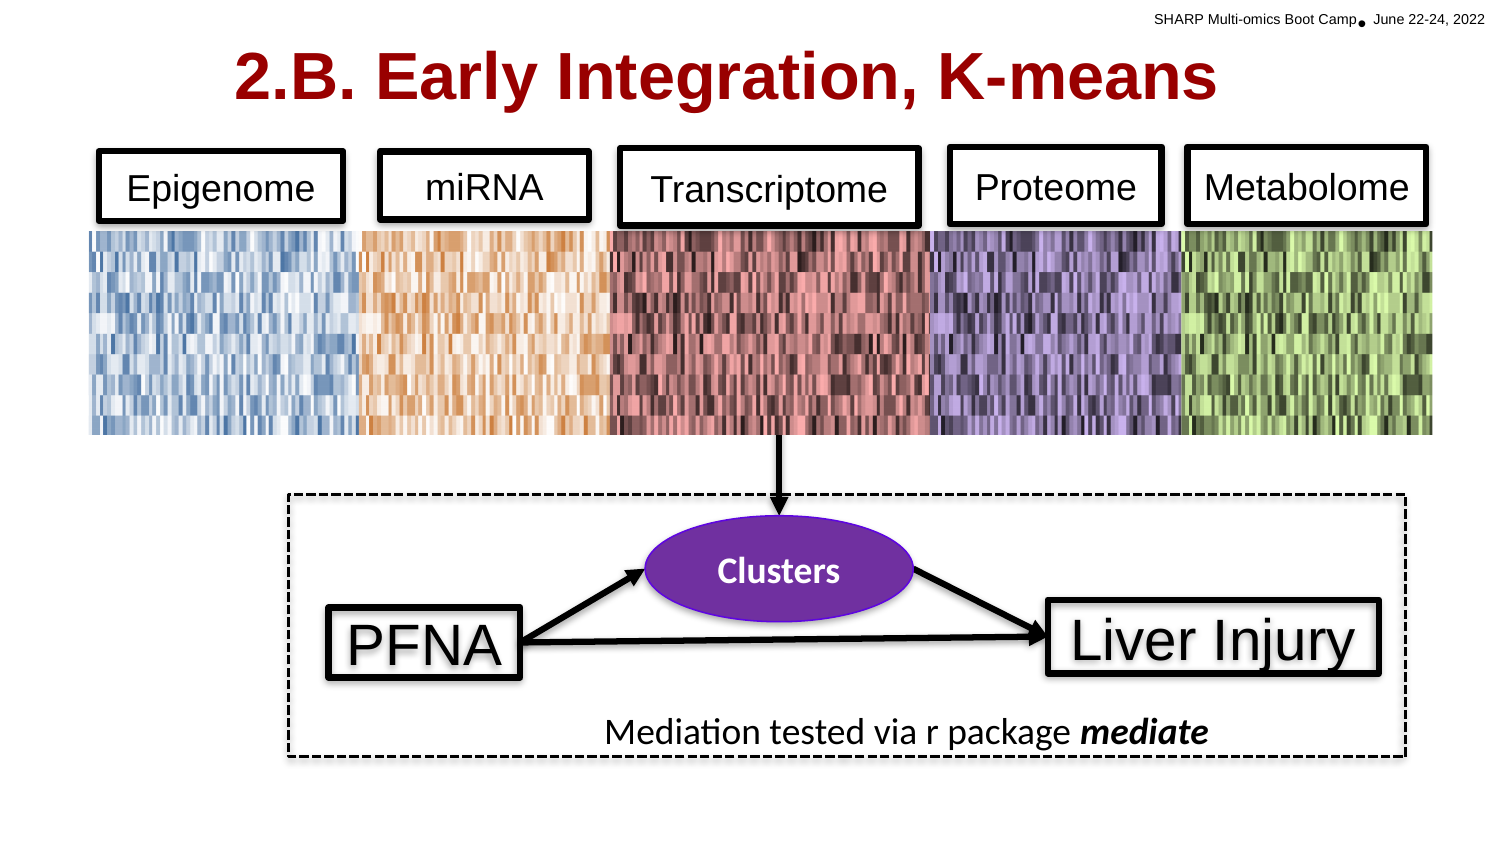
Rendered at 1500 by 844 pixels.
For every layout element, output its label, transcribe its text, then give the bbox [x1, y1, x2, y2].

text_box Epigenome [98, 151, 344, 222]
text_box Transcriptome [619, 148, 919, 226]
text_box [520, 568, 646, 635]
text_box miRNA [379, 151, 589, 220]
picture [88, 228, 1433, 435]
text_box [644, 515, 914, 622]
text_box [912, 568, 1048, 637]
text_box [288, 494, 1406, 674]
text_box Metabolome [1187, 146, 1427, 225]
title 2.B. Early Integration, K-means [13, 25, 1442, 131]
text_box Proteome [949, 146, 1162, 225]
picture [0, 675, 1500, 844]
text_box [520, 636, 909, 643]
